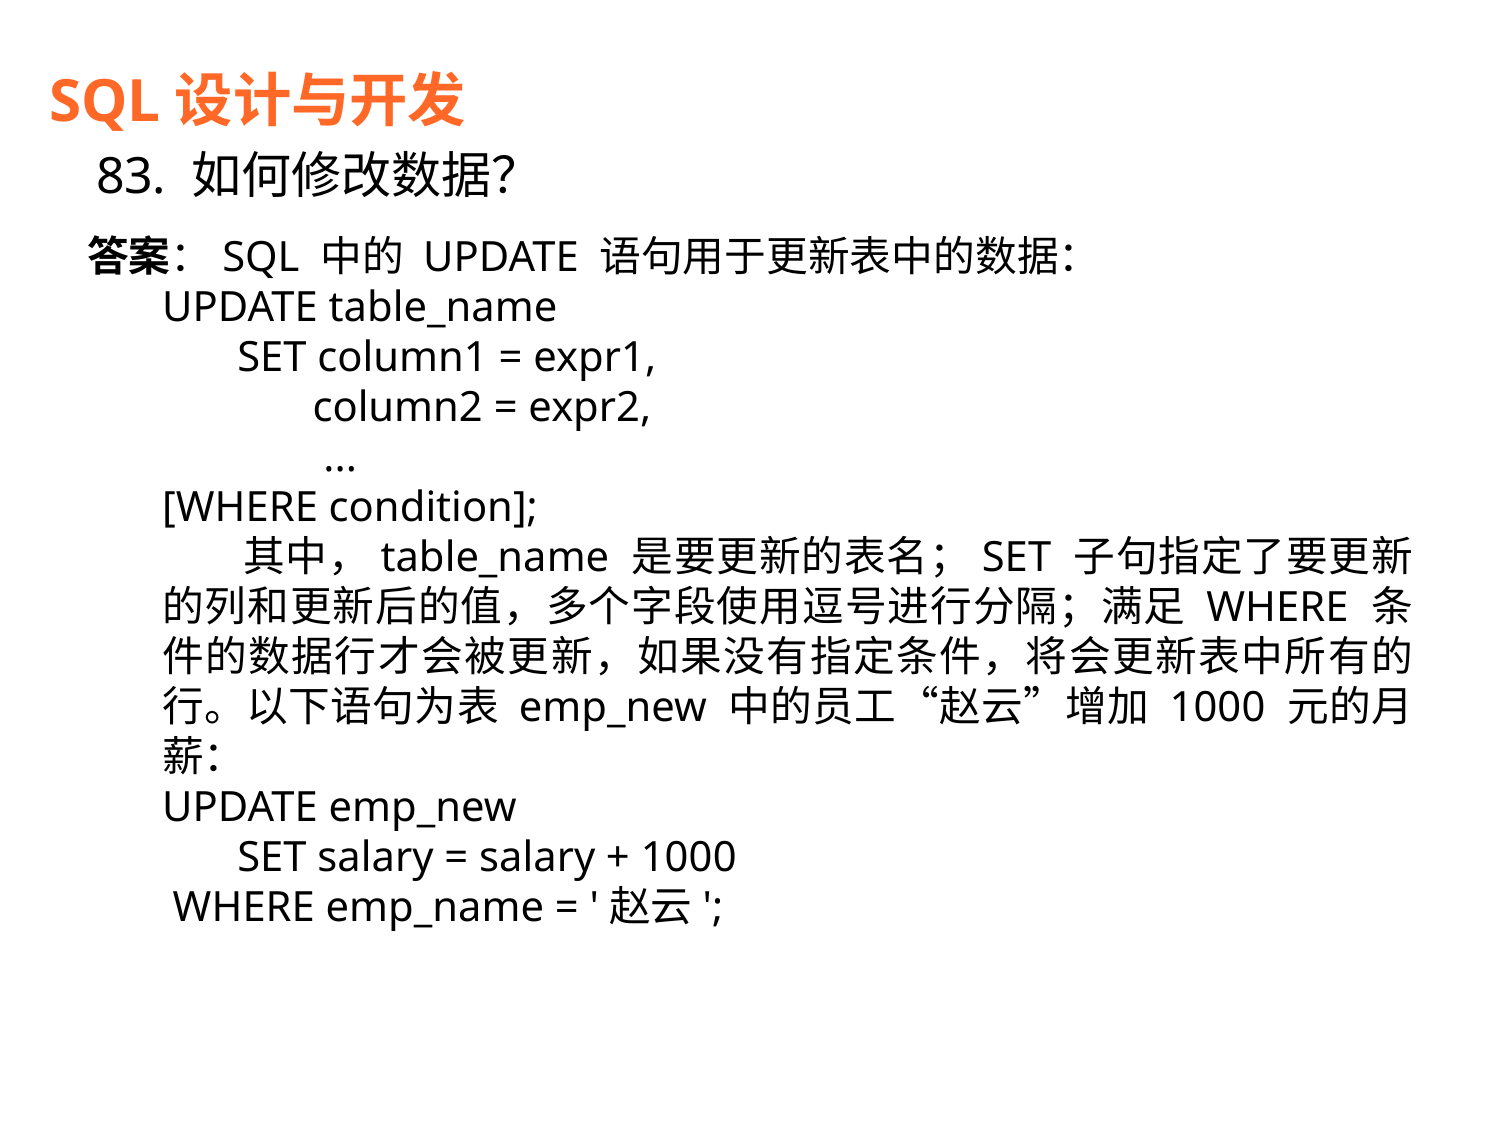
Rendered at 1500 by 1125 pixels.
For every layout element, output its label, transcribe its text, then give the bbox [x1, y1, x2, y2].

text_box SQL设计与开发 [35, 0, 538, 141]
text_box 83. 如何修改数据？ [81, 135, 1437, 211]
text_box 答案：SQL 中的 UPDATE 语句用于更新表中的数据： UPDATE table_name SET column1 = expr1, column2 = expr2, ... [WHERE condition]; 其中，table_name 是要更新的表名；SET 子句指定了要更新的列和更新后的值，多个字段使用逗号进行分隔；满足 WHERE 条件的数据行才会被更新，如果没有指定条件，将会更新表中所有的行。以下语句为表 emp_new 中的员工“赵云”增加 1000 元的月薪： UPDATE emp_new SET salary = salary + 1000 WHERE emp_name = '赵云'; [72, 222, 1428, 938]
